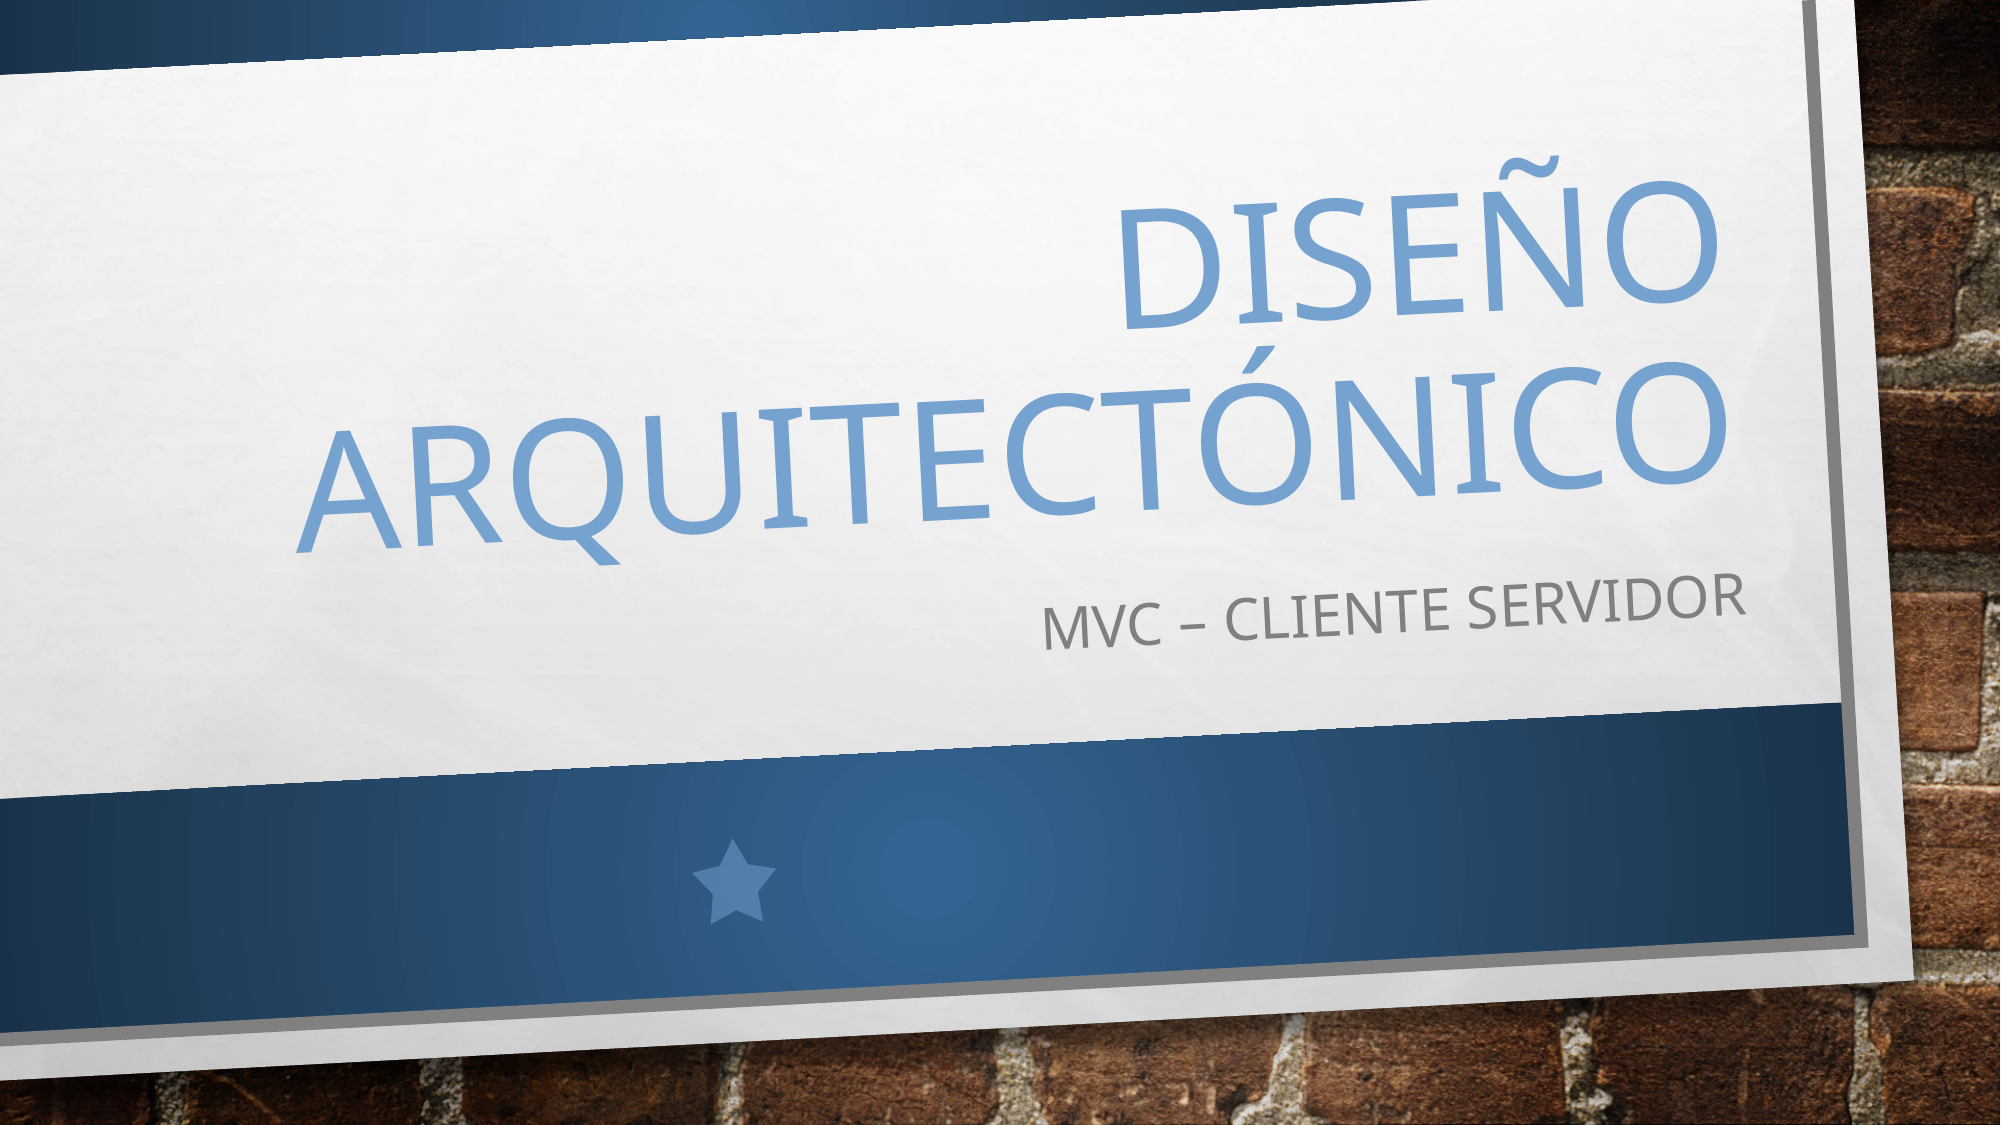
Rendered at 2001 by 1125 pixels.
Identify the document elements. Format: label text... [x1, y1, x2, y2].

title Diseño arquitectónico [135, 67, 1758, 605]
picture [0, 0, 2000, 1125]
subtitle Mvc – cliente servidor [159, 533, 1763, 708]
